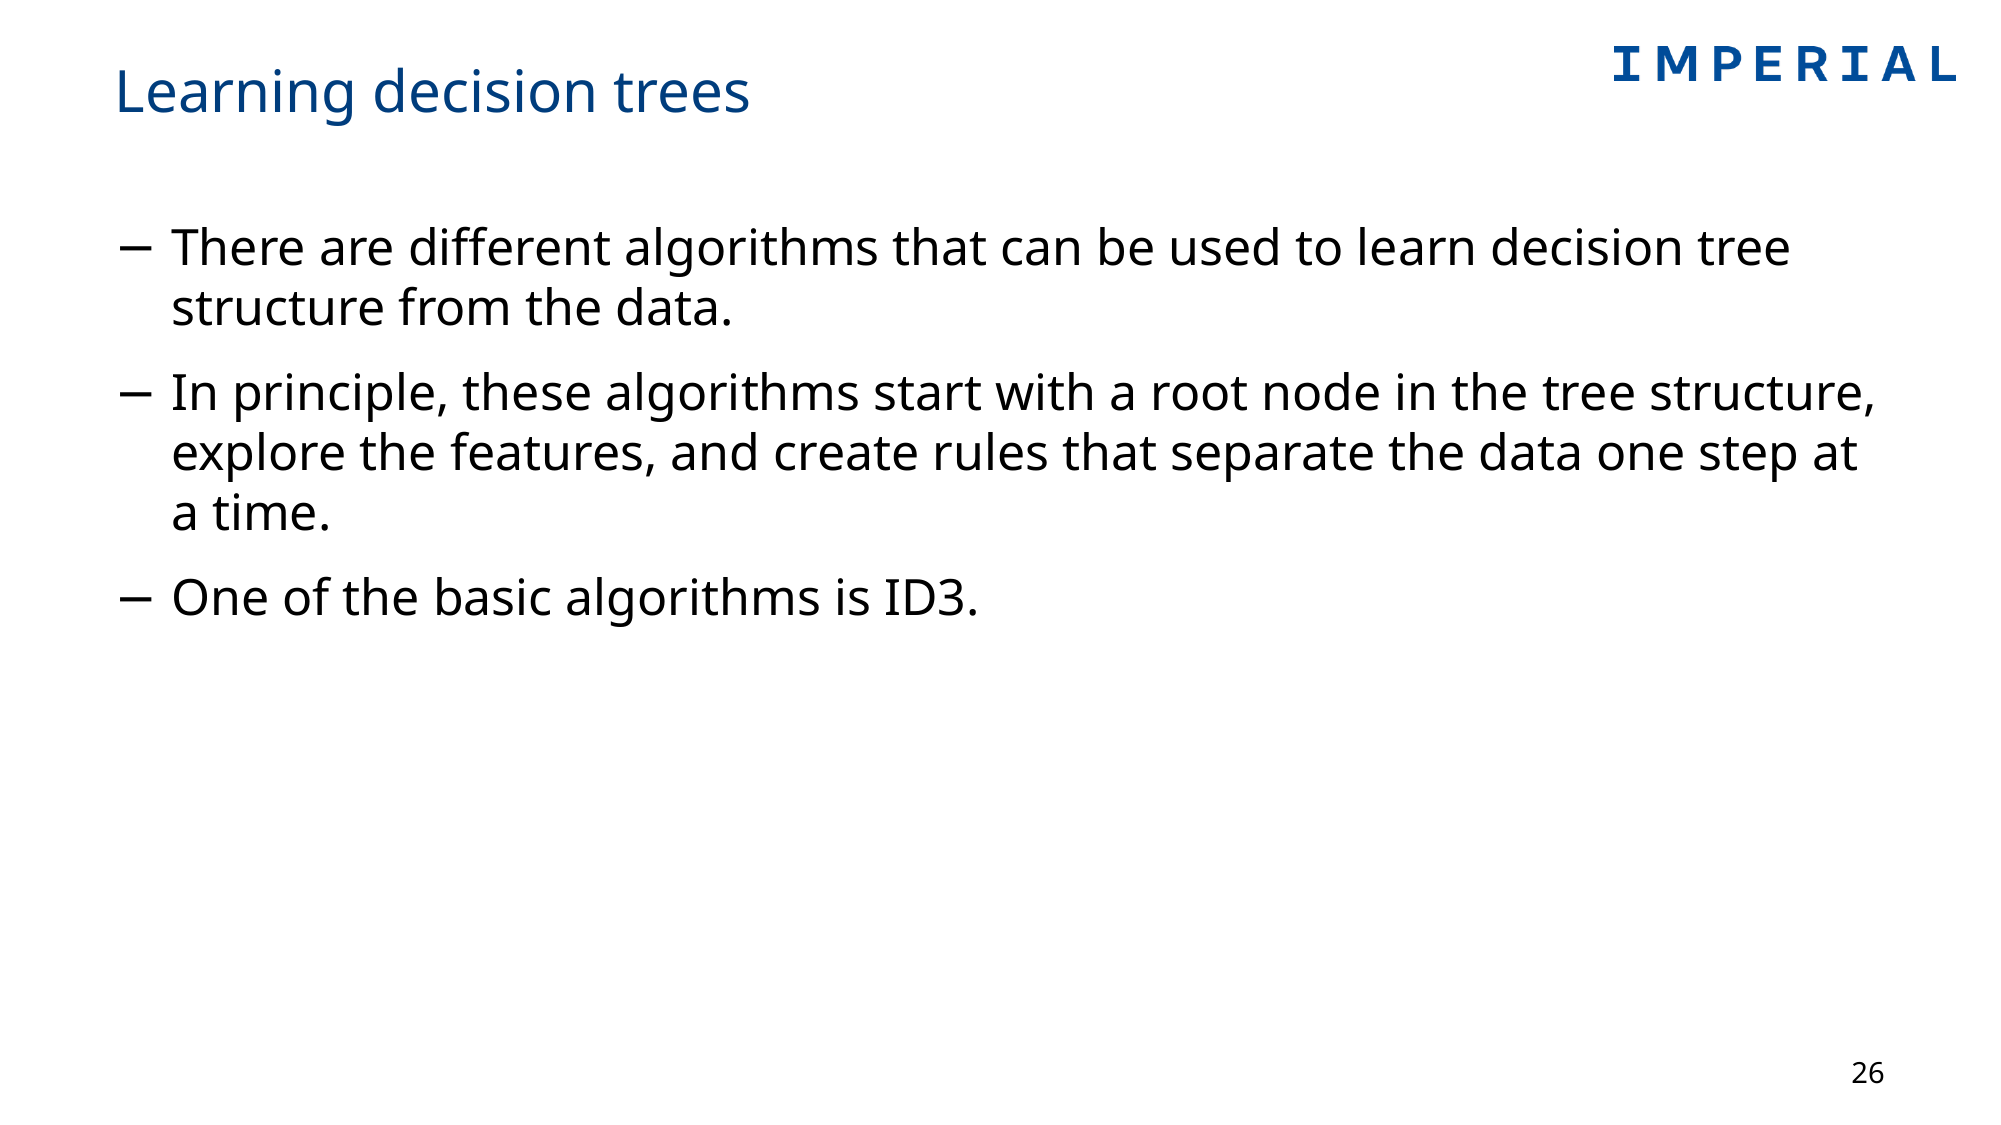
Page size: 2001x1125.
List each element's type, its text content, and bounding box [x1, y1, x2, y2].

slide_number 26 [1433, 1046, 1901, 1103]
title Learning decision trees [99, 0, 1900, 184]
picture [1900, 46, 1956, 81]
list There are different algorithms that can be used to learn decision tree structure from the data. In principle, these algorithms start with a root node in the tree structure, explore the features, and create rules that separate the data one step at a time. One of the basic algorithms is ID3. [99, 208, 1900, 1024]
